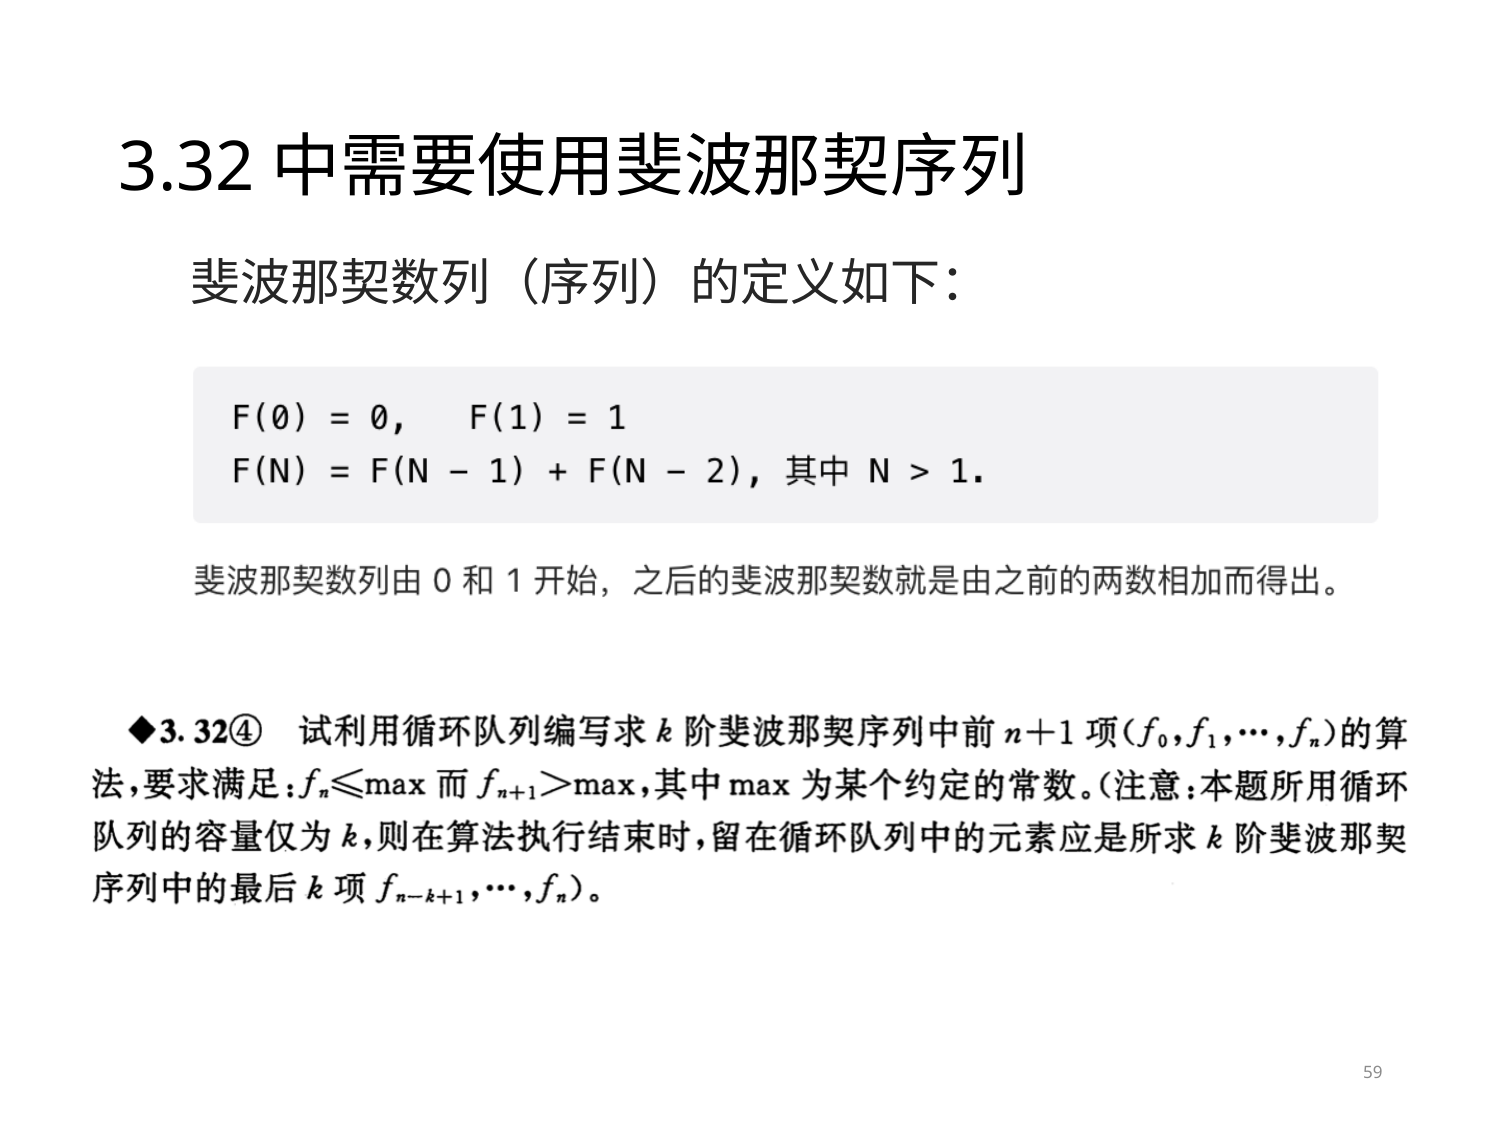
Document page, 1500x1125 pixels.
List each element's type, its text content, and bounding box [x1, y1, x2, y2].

text_box 斐波那契数列（序列）的定义如下： [175, 243, 1006, 319]
picture [66, 704, 1434, 916]
slide_number 59 [1060, 1042, 1398, 1103]
picture [168, 349, 1396, 616]
title 3.32中需要使用斐波那契序列 [103, 60, 1398, 278]
